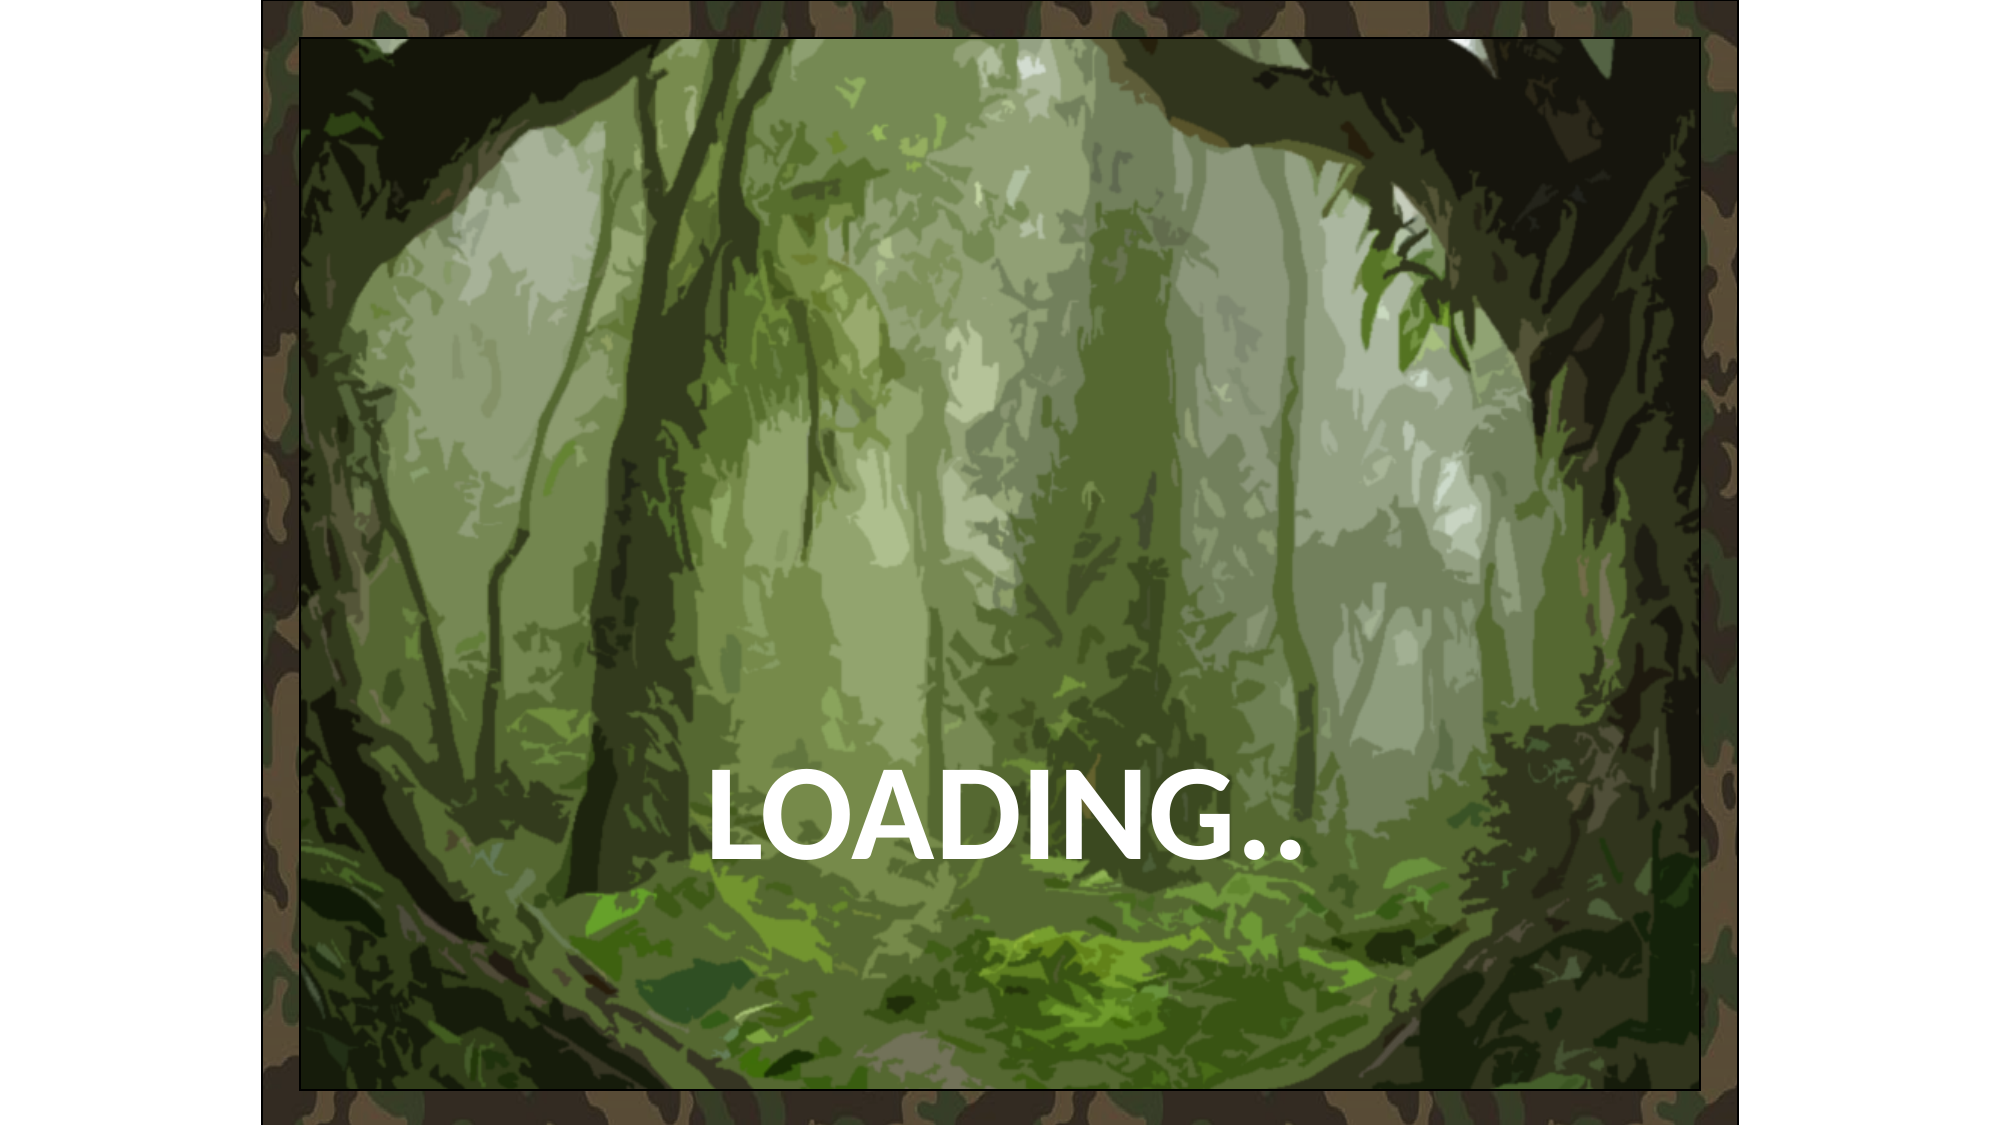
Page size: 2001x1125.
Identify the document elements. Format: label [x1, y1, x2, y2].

text_box [261, 0, 1739, 1125]
